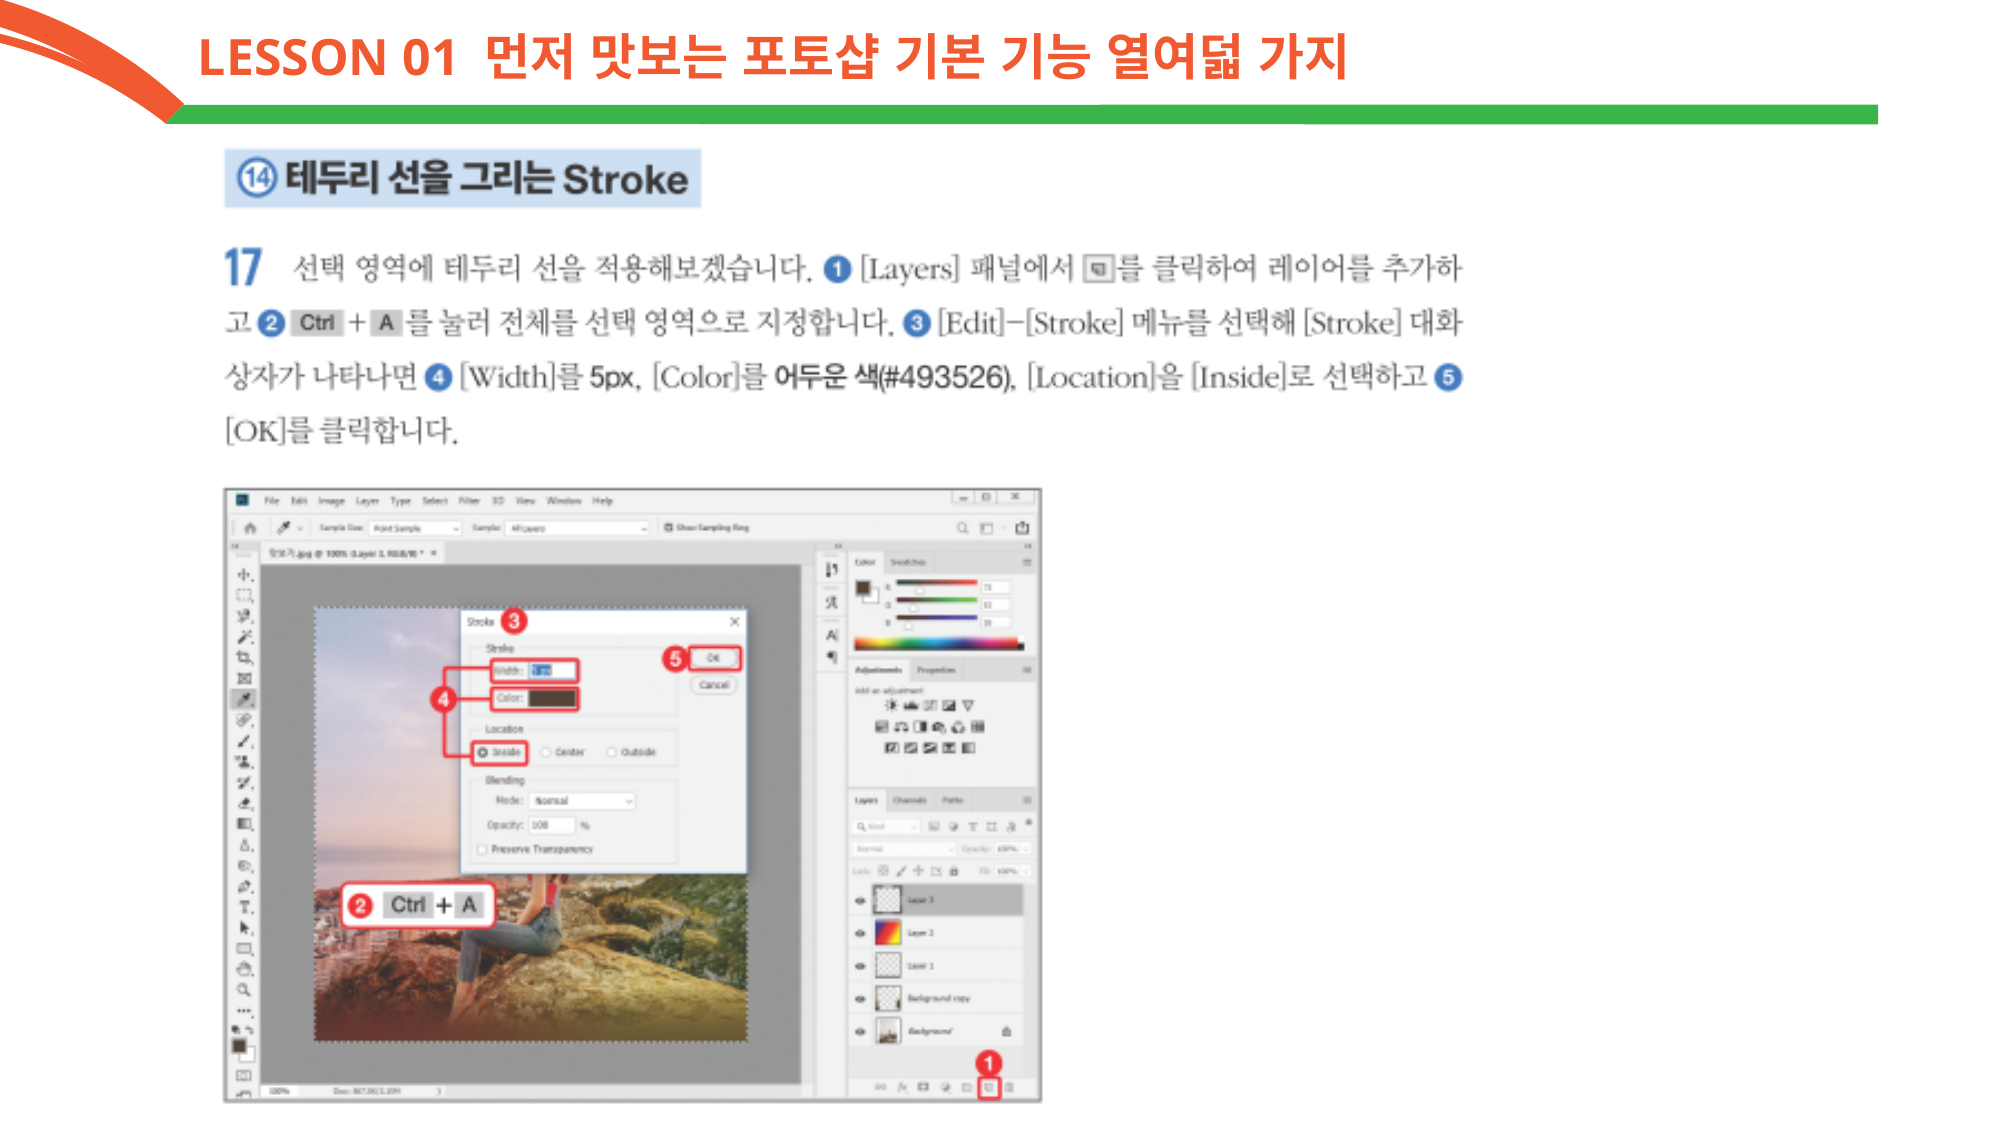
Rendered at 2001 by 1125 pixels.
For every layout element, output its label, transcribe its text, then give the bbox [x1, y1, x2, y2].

title LESSON 01 먼저 맛보는 포토샵 기본 기능 열여덟 가지 [183, 24, 1836, 95]
picture [221, 141, 1475, 1115]
